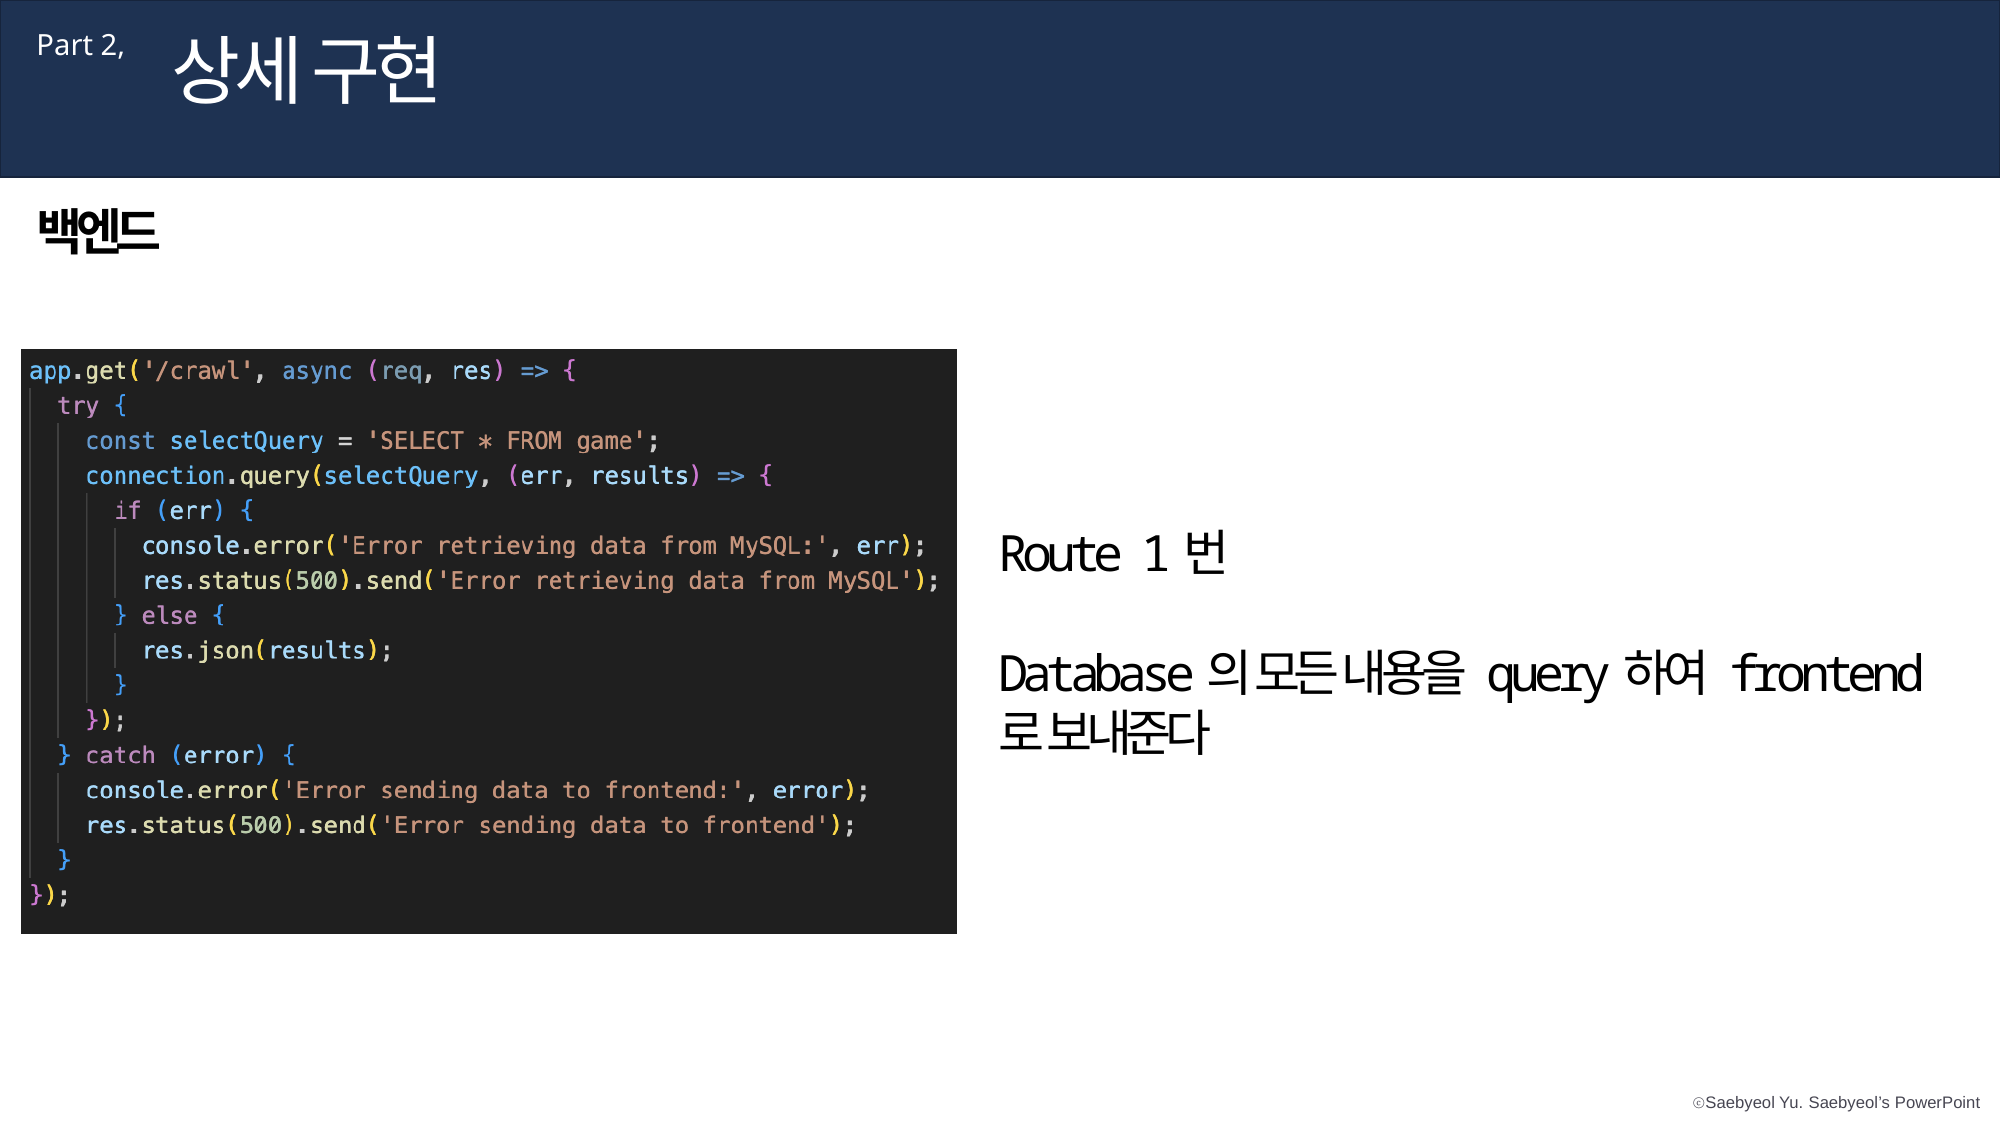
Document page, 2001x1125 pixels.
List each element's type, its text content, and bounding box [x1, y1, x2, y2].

picture [21, 349, 957, 934]
text_box 백엔드 [21, 193, 984, 269]
text_box [0, 0, 2000, 178]
text_box Route 1번 Database의 모든 내용을 query하여 frontend로 보내준다 [983, 514, 1947, 770]
text_box Part 2, [21, 19, 148, 69]
text_box 상세 구현 [156, 16, 459, 122]
